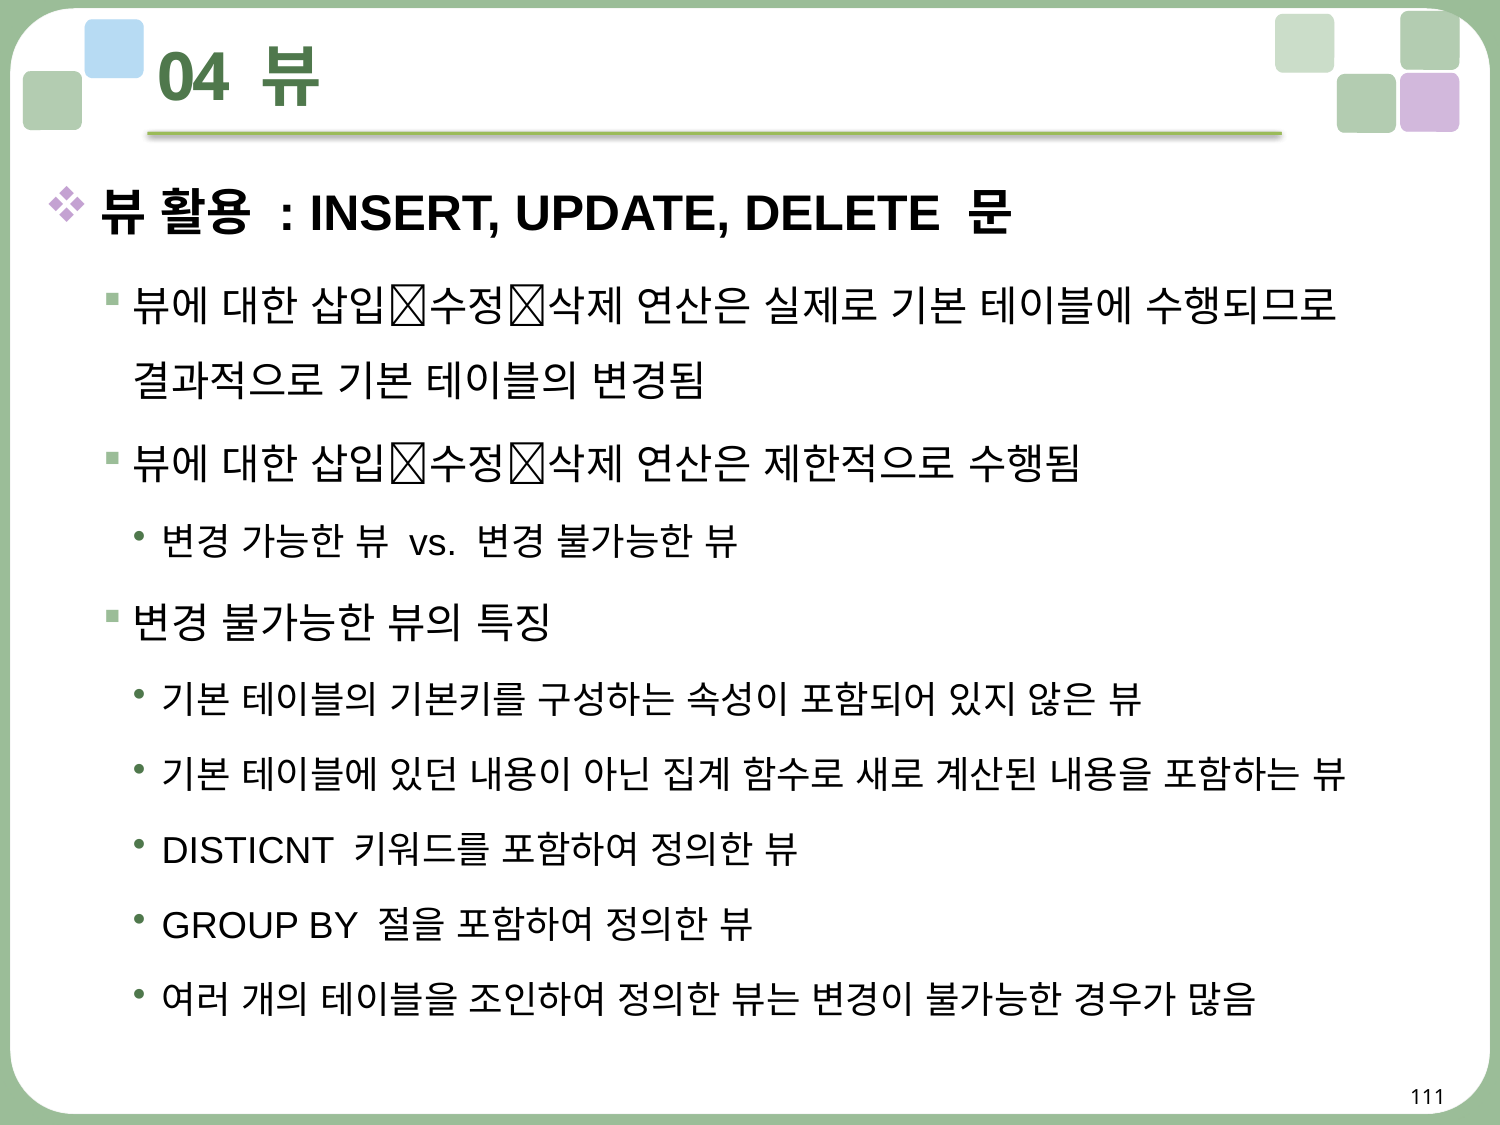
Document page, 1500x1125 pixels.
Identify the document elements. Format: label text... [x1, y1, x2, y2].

picture [0, 0, 1500, 1125]
list 뷰 활용 : INSERT, UPDATE, DELETE 문 뷰에 대한 삽입수정삭제 연산은 실제로 기본 테이블에 수행되므로 결과적으로 기본 테이블의 변경됨 뷰에 대한 삽입수정삭제 연산은 제한적으로 수행됨 변경 가능한 뷰 vs. 변경 불가능한 뷰 변경 불가능한 뷰의 특징 기본 테이블의 기본키를 구성하는 속성이 포함되어 있지 않은 뷰 기본 테이블에 있던 내용이 아닌 집계 함수로 새로 계산된 내용을 포함하는 뷰 DISTICNT 키워드를 포함하여 정의한 뷰 GROUP BY 절을 포함하여 정의한 뷰 여러 개의 테이블을 조인하여 정의한 뷰는 변경이 불가능한 경우가 많음 [29, 172, 1459, 1083]
title 04 뷰 [142, 25, 1459, 123]
